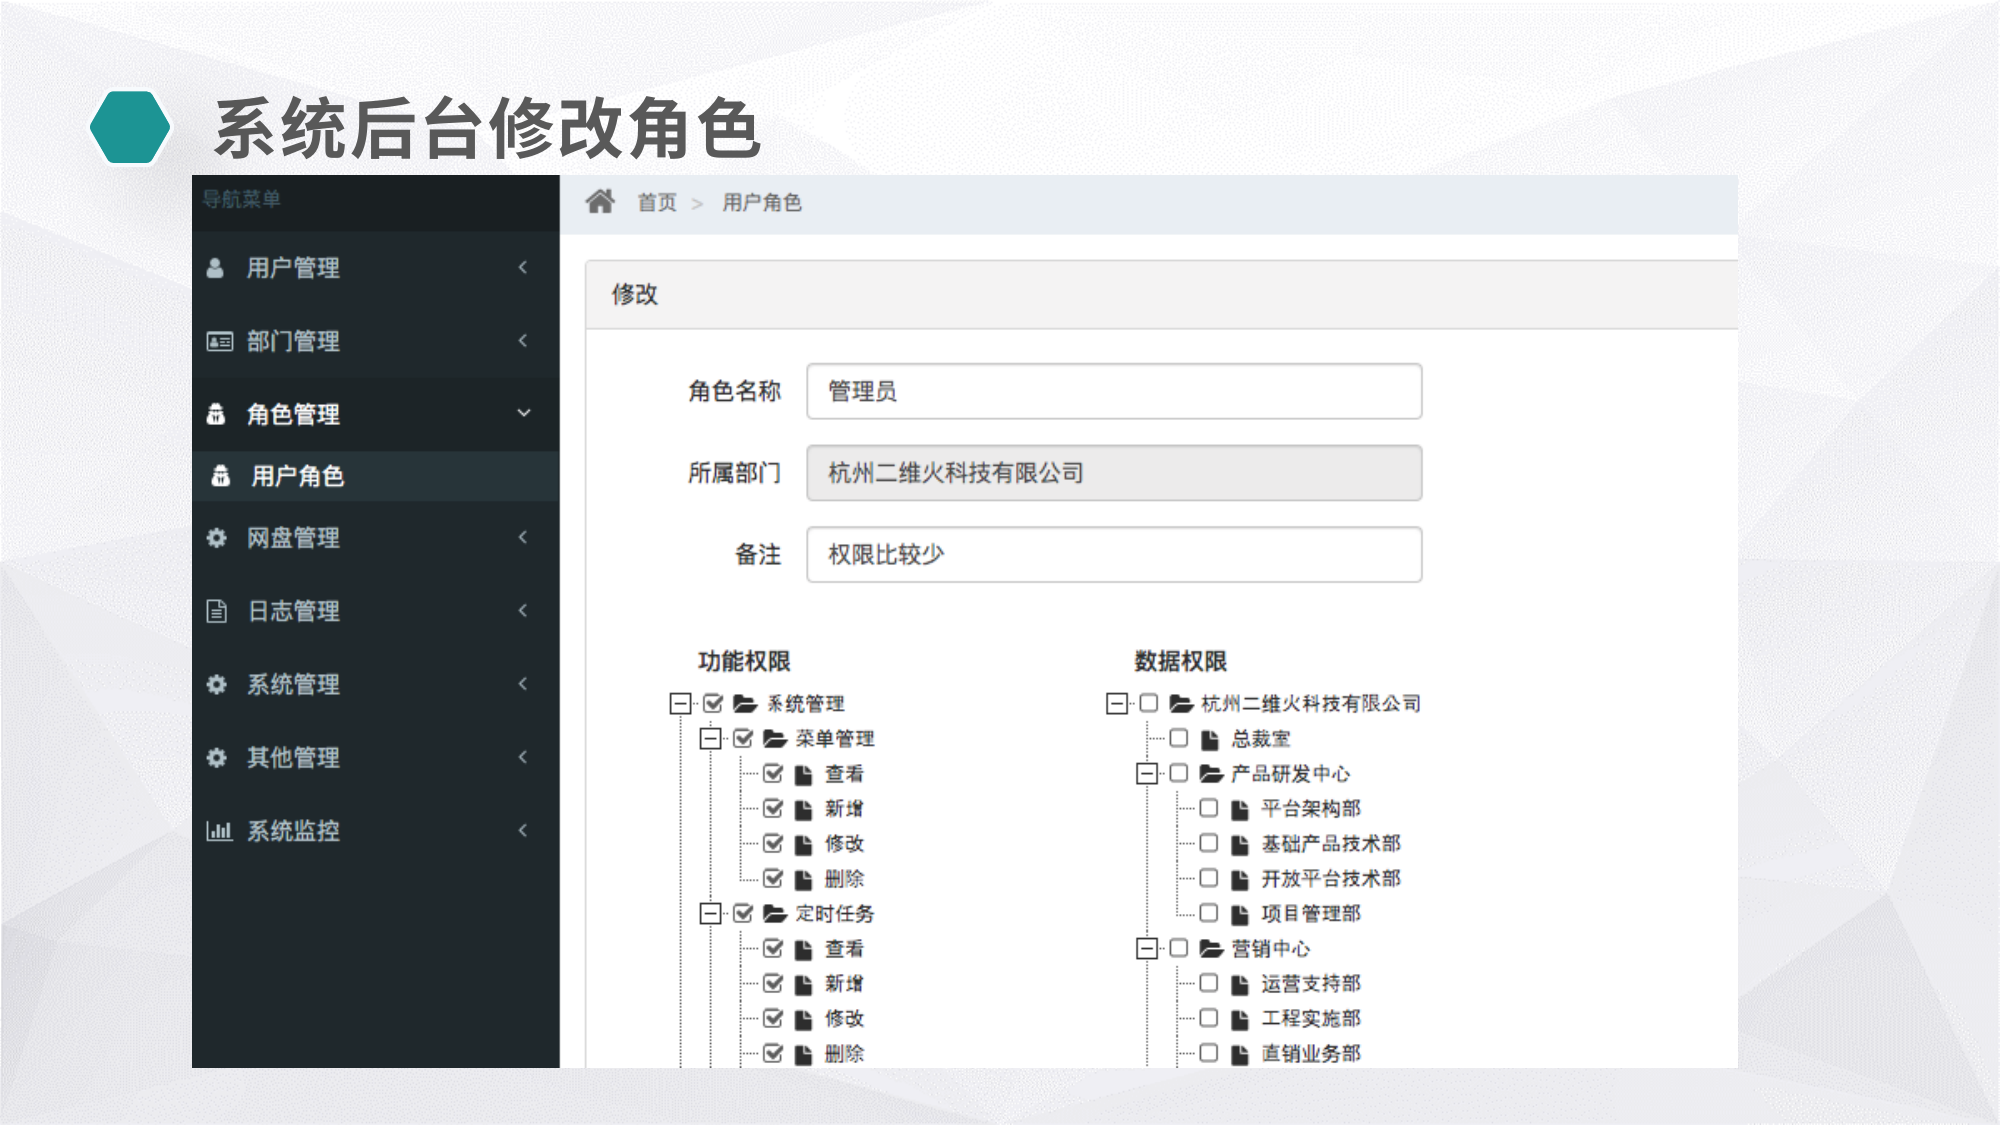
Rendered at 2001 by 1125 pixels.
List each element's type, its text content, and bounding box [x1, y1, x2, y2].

text_box [86, 88, 174, 167]
text_box 系统后台修改角色 [196, 79, 778, 174]
picture [0, 0, 2000, 1125]
